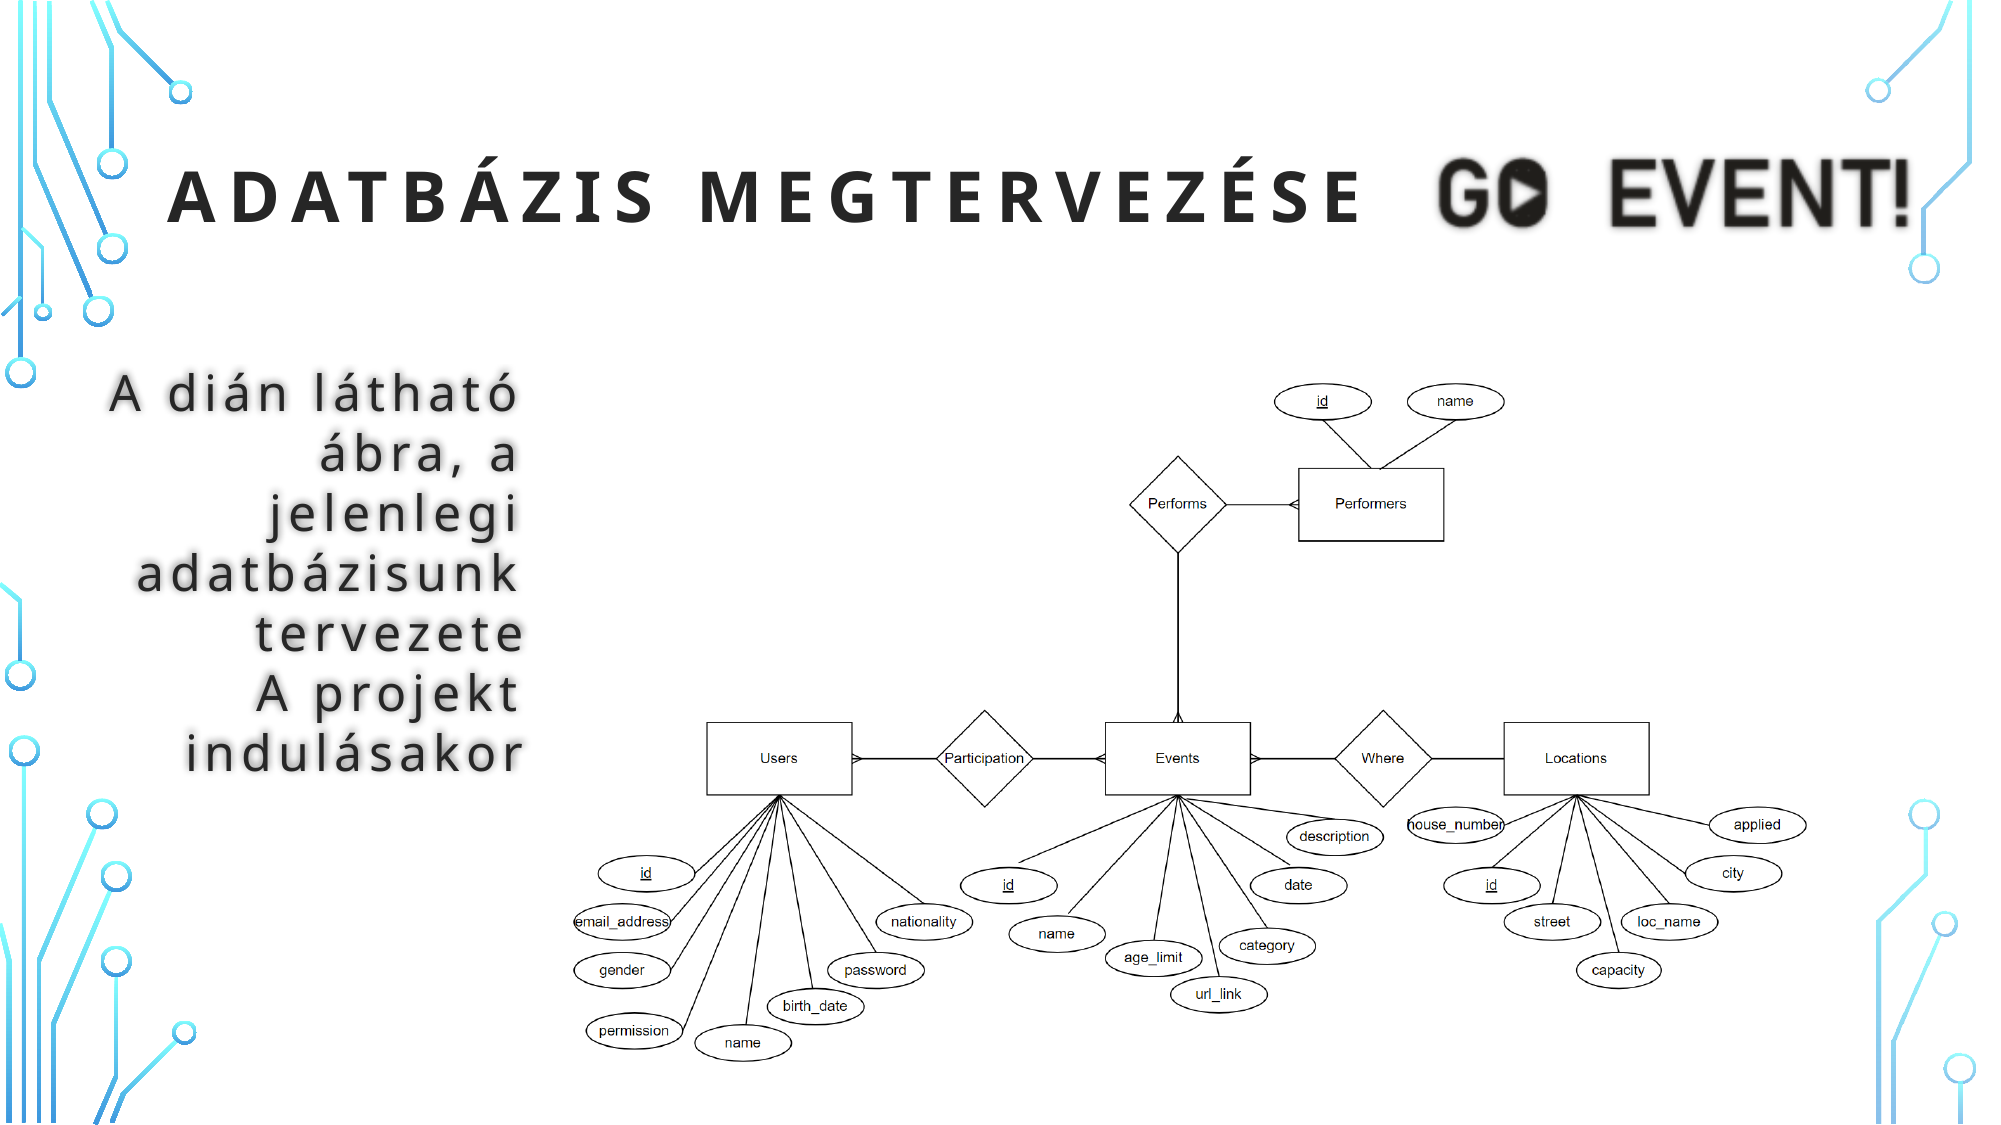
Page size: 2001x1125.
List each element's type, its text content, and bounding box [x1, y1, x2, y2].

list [546, 369, 1838, 1097]
text_box ADATBÁZIS MEGTERVEZÉSE [152, 119, 1429, 279]
text_box [0, 424, 539, 1025]
picture [1405, 142, 1997, 242]
text_box A dián látható ábra, a jelenlegi adatbázisunk tervezete A projekt indulásakor [62, 514, 540, 789]
